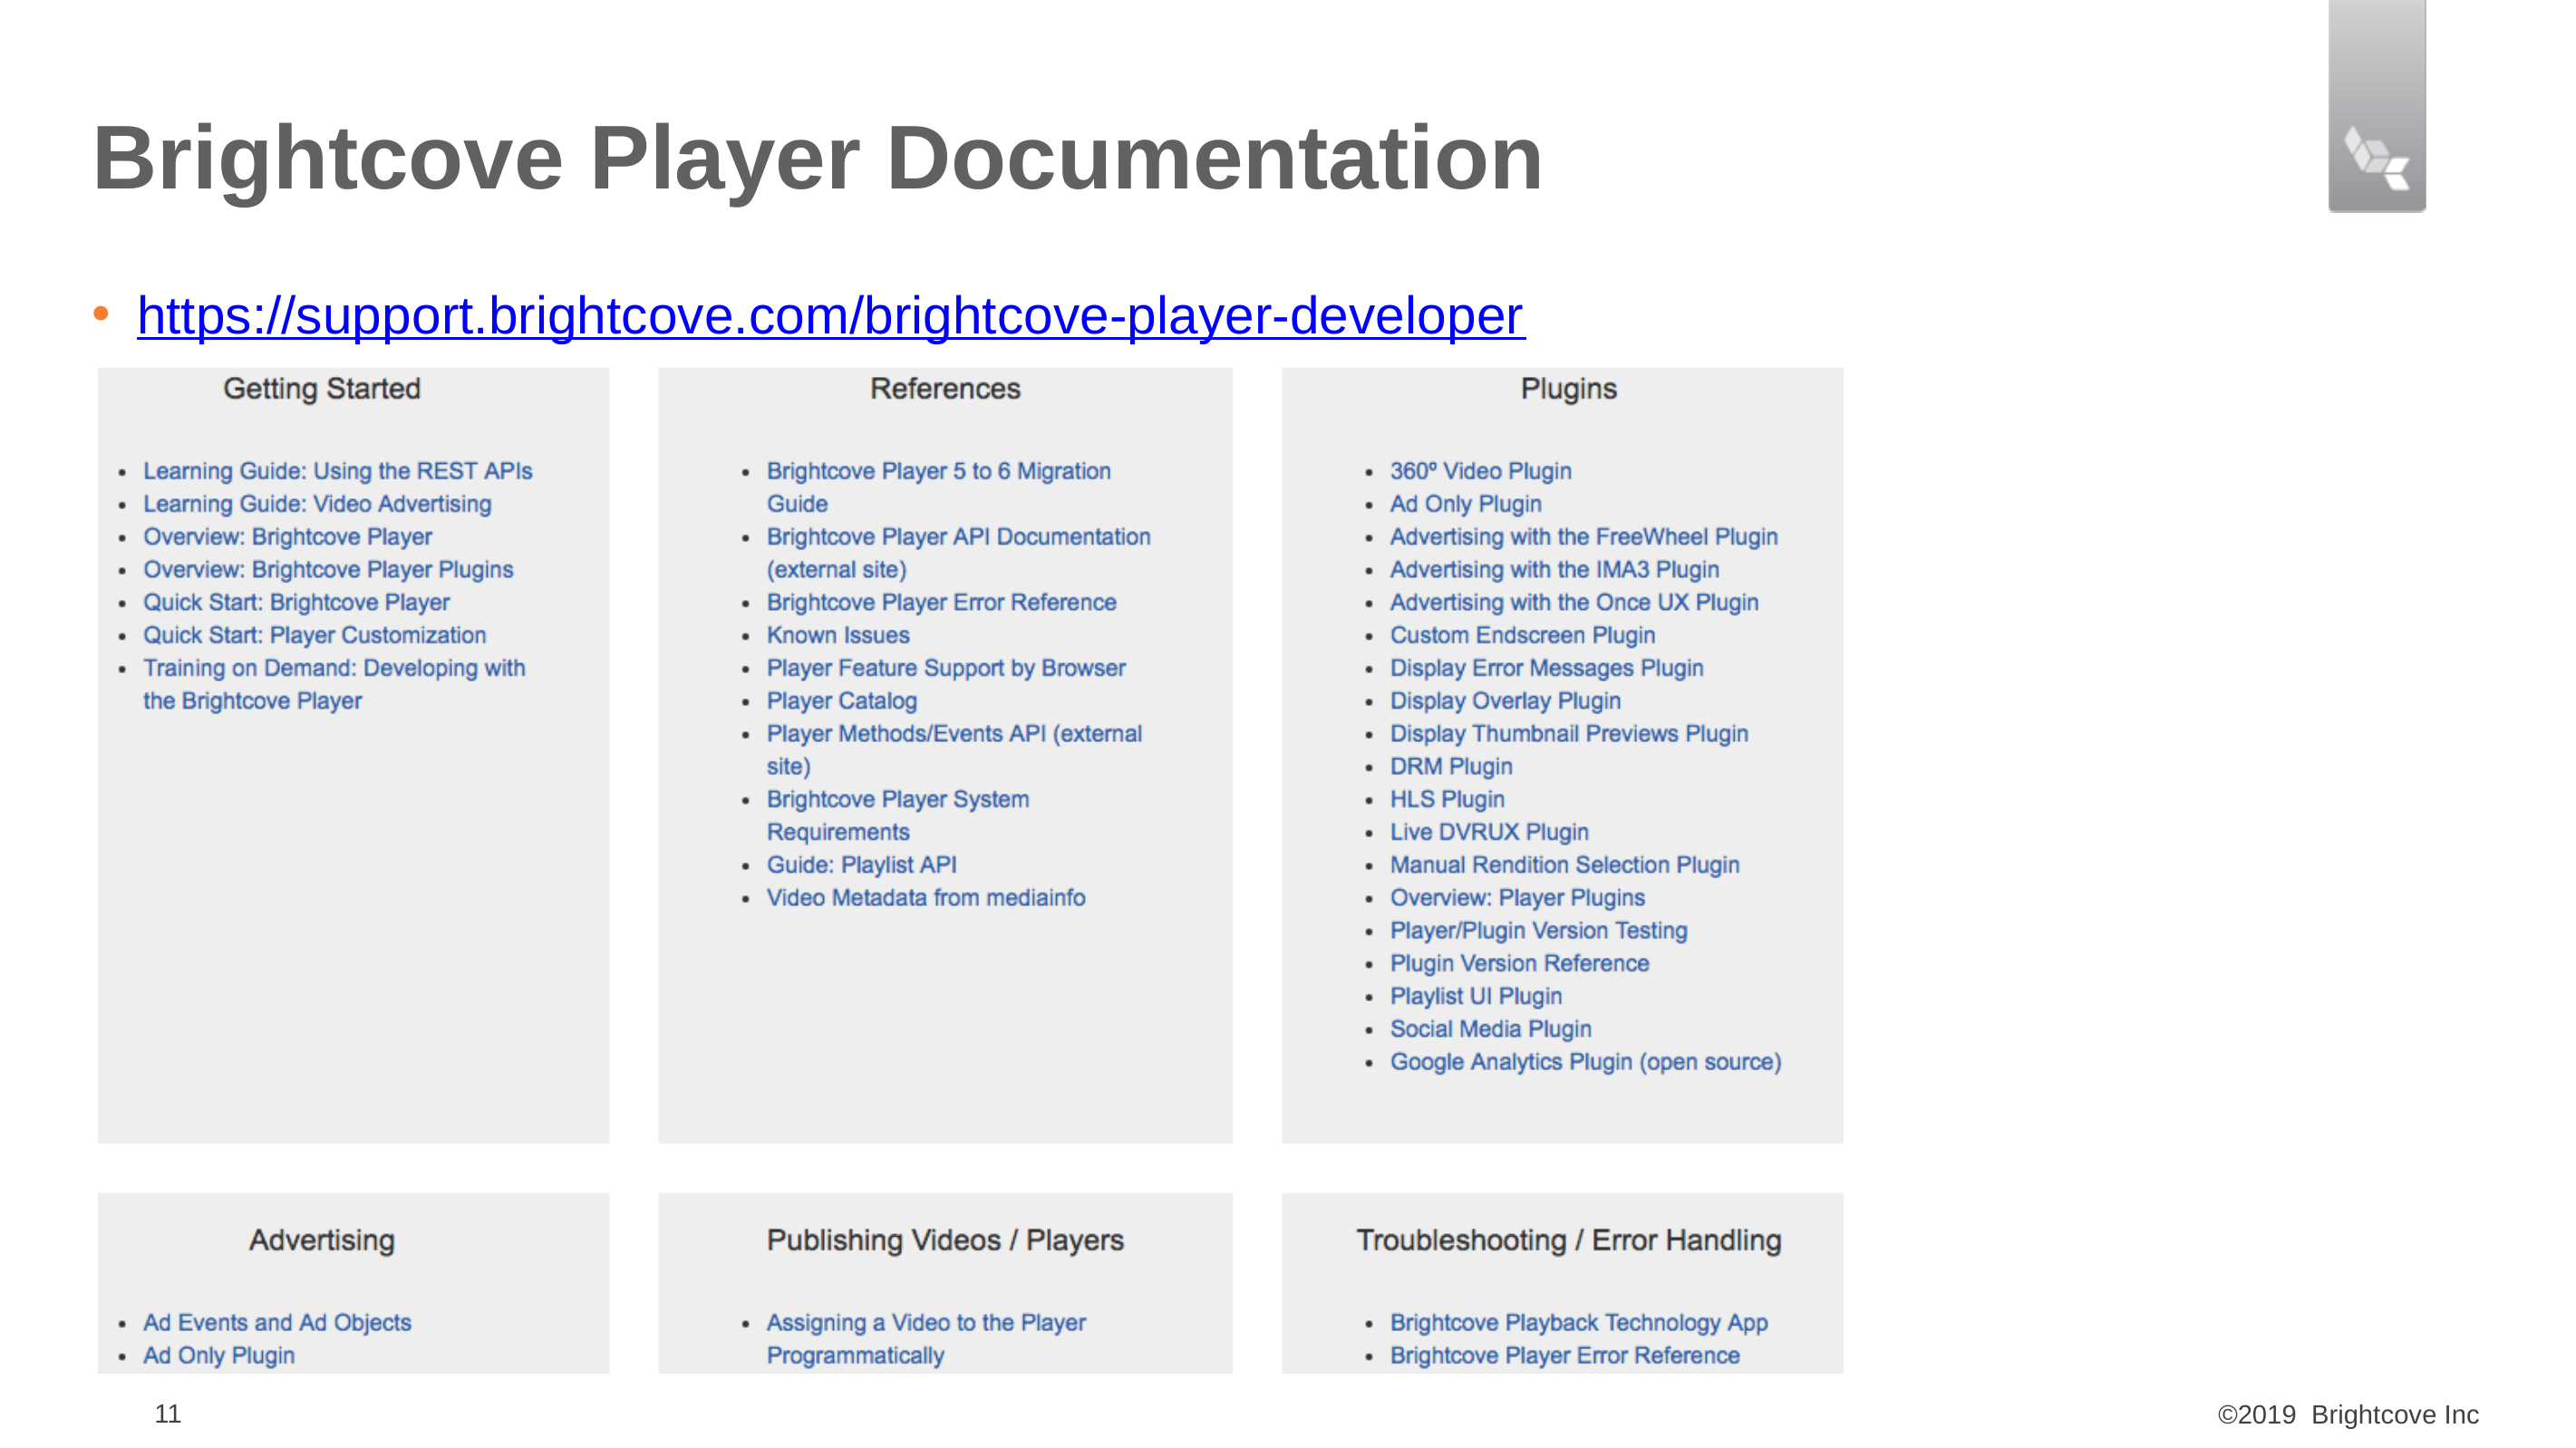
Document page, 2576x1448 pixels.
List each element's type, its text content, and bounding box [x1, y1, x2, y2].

picture [2329, 0, 2428, 213]
slide_number 11 [143, 1390, 189, 1434]
list https://support.brightcove.com/brightcove-player-developer [80, 268, 1549, 383]
picture [97, 367, 1844, 1374]
title Brightcove Player Documentation [80, 43, 2271, 261]
